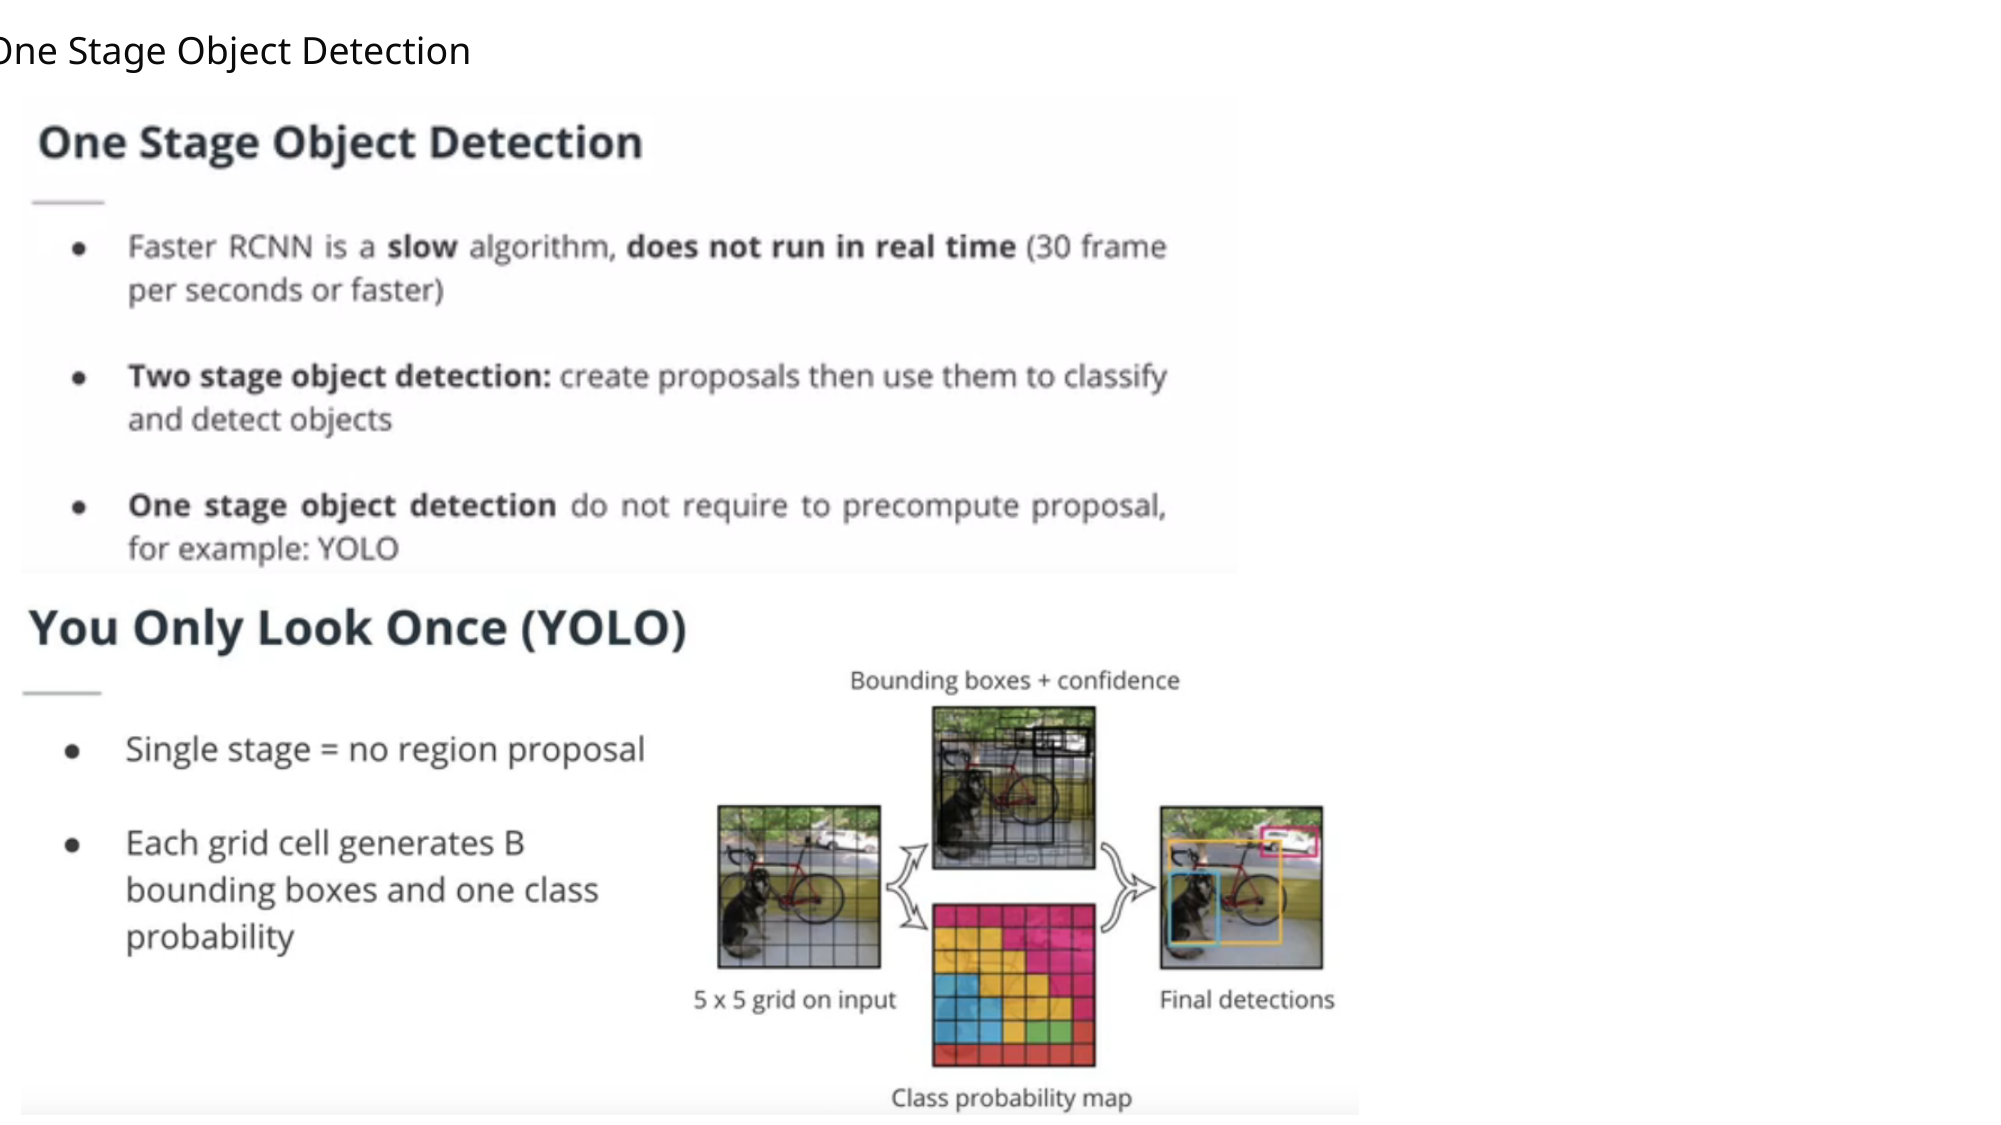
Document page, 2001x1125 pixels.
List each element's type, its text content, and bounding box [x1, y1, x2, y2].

picture [21, 95, 1359, 1115]
text_box One Stage Object Detection [0, 19, 487, 80]
